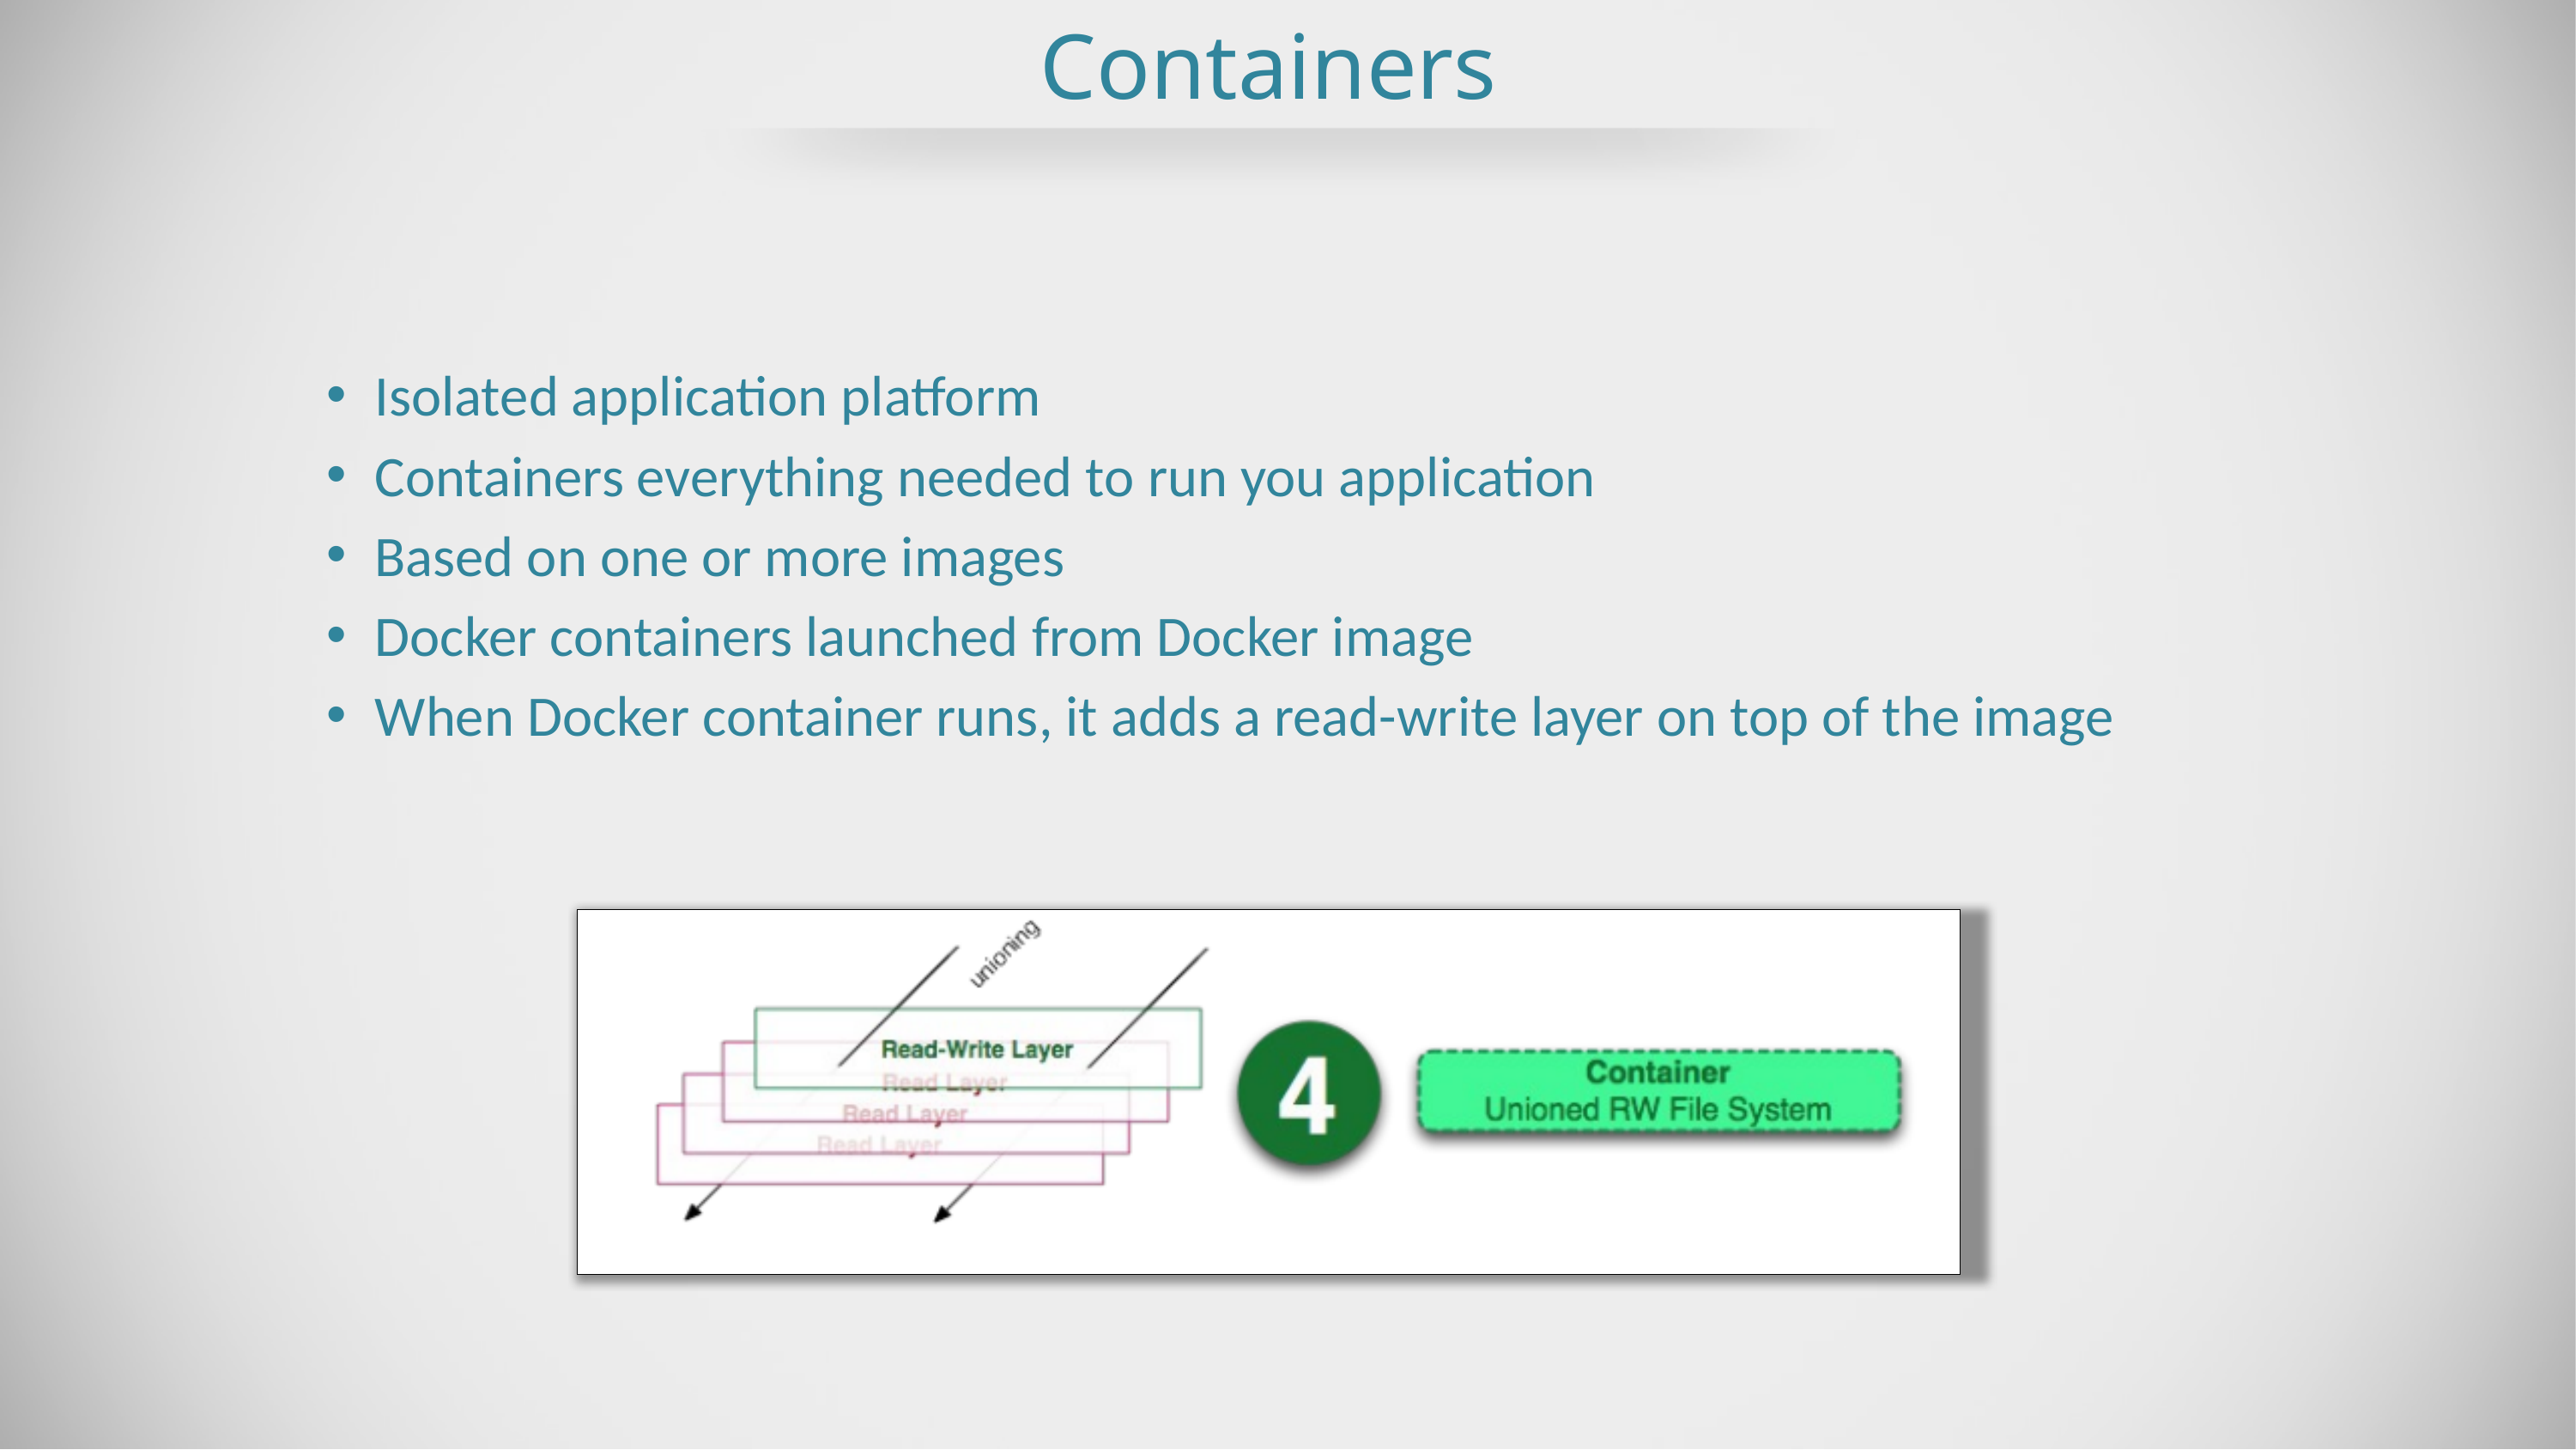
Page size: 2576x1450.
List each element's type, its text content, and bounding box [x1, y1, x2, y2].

list Isolated application platform Containers everything needed to run you application Based on one or more images Docker containers launched from Docker image When Docker container runs, it adds a read-write layer on top of the image [313, 352, 2430, 1163]
text_box Containers [225, 3, 1179, 124]
text_box Containers [1352, 3, 2312, 124]
picture [0, 0, 2576, 1449]
